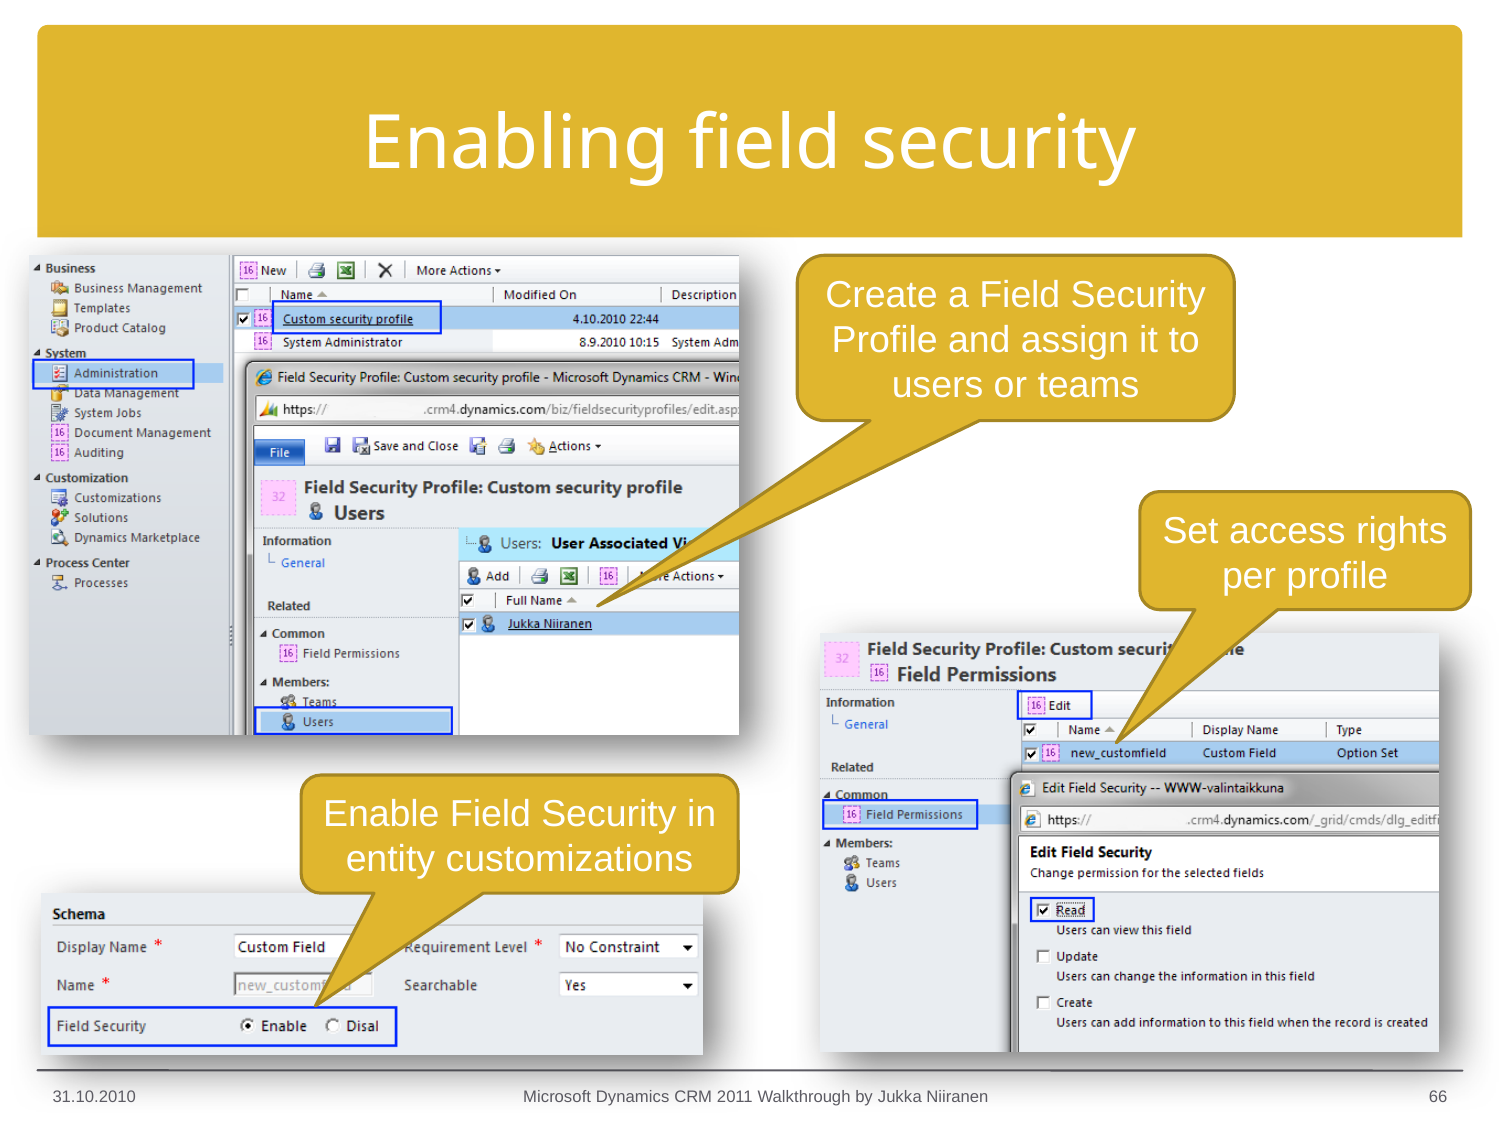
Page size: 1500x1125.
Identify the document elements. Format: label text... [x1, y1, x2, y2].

picture [820, 633, 1439, 1052]
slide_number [37, 1069, 388, 1123]
title Enabling field security [50, 45, 1450, 233]
picture [29, 255, 739, 736]
footer Microsoft Dynamics CRM 2011 Walkthrough by Jukka Niiranen [474, 1069, 1038, 1123]
picture [41, 892, 703, 1055]
text_box Set access rights per profile [1138, 490, 1473, 619]
text_box Enable Field Security in entity customizations [299, 773, 740, 895]
slide_number 66 [1112, 1069, 1463, 1123]
text_box Create a Field Security Profile and assign it to users or teams [753, 253, 1236, 533]
